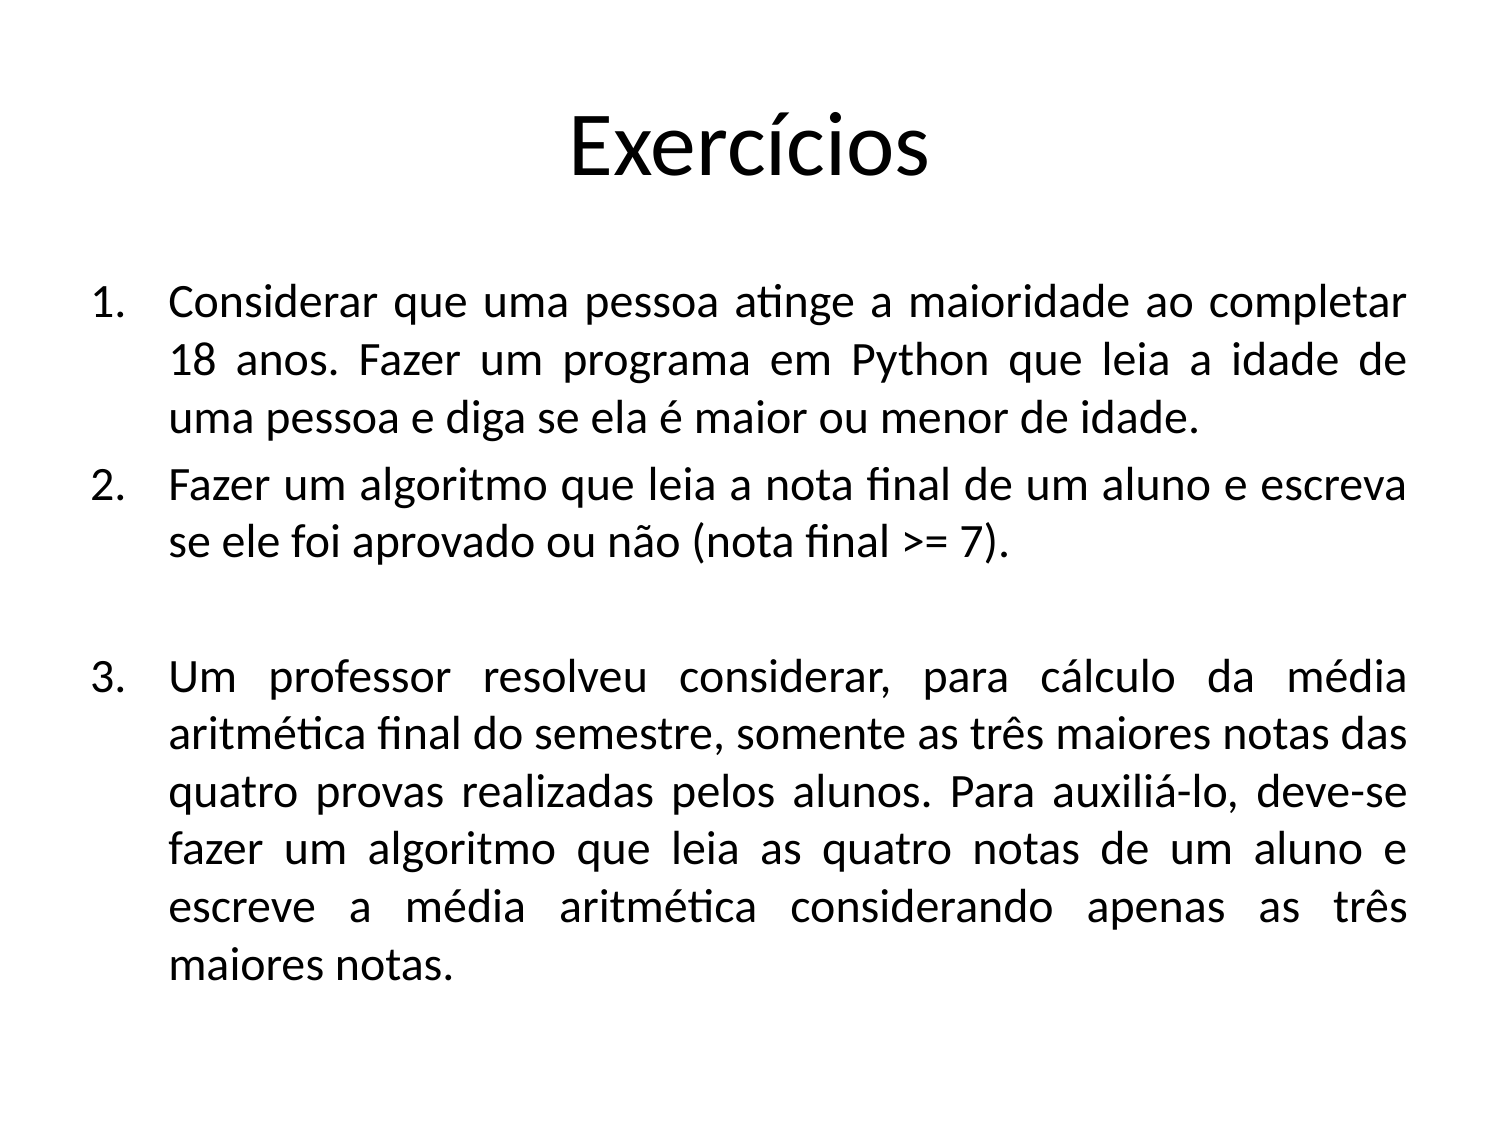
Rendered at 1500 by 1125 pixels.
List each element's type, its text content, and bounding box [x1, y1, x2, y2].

title Exercícios [75, 45, 1425, 233]
list Considerar que uma pessoa atinge a maioridade ao completar 18 anos. Fazer um programa em Python que leia a idade de uma pessoa e diga se ela é maior ou menor de idade. Fazer um algoritmo que leia a nota final de um aluno e escreva se ele foi aprovado ou não (nota final >= 7). Um professor resolveu considerar, para cálculo da média aritmética final do semestre, somente as três maiores notas das quatro provas realizadas pelos alunos. Para auxiliá-lo, deve-se fazer um algoritmo que leia as quatro notas de um aluno e escreve a média aritmética considerando apenas as três maiores notas. [75, 262, 1425, 1005]
